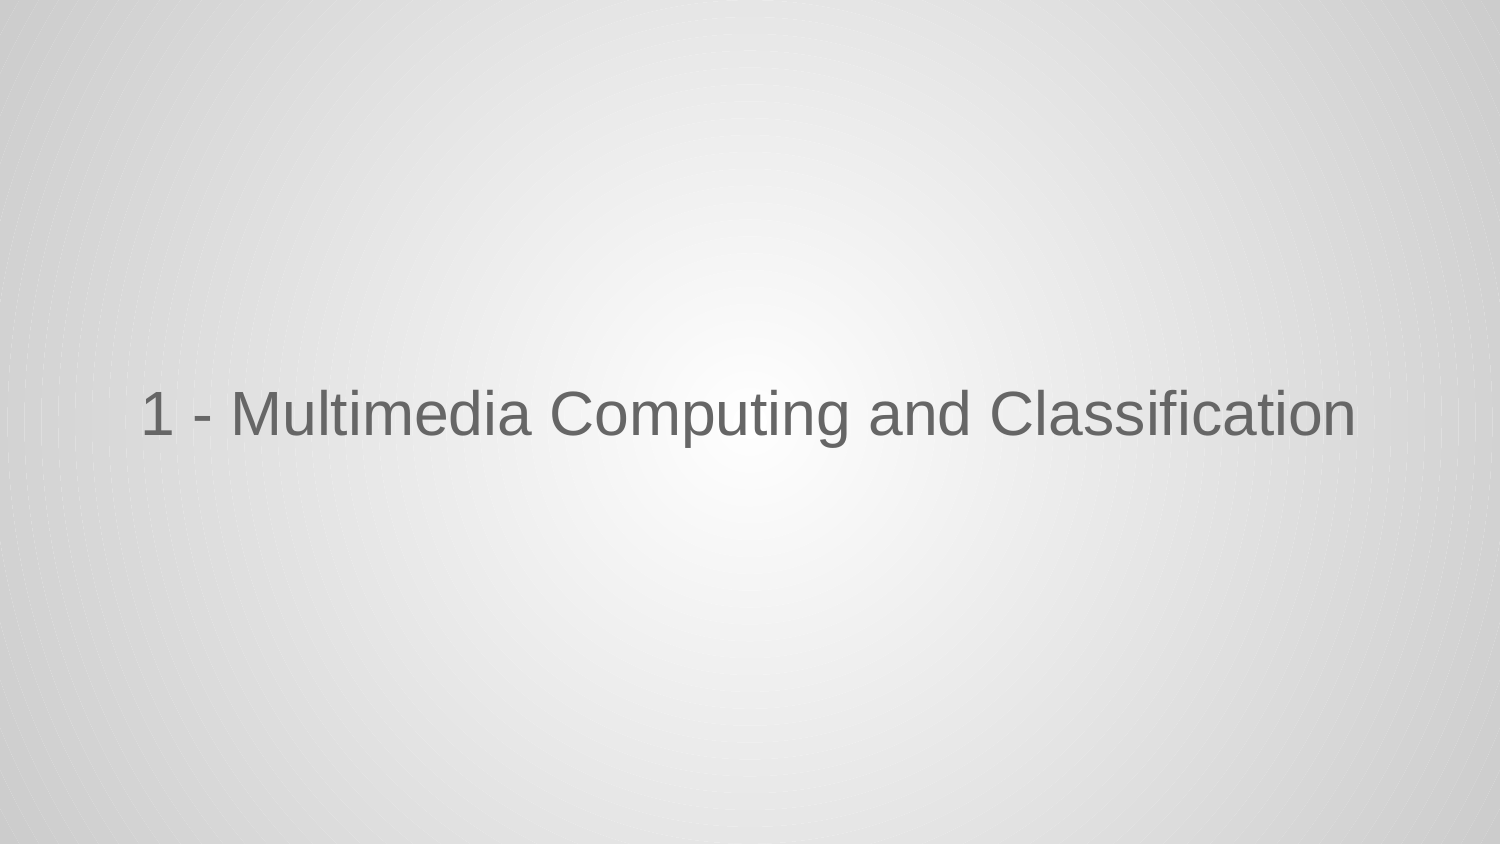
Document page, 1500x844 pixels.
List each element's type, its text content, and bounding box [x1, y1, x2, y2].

subtitle 1 - Multimedia Computing and Classification [112, 357, 1388, 487]
